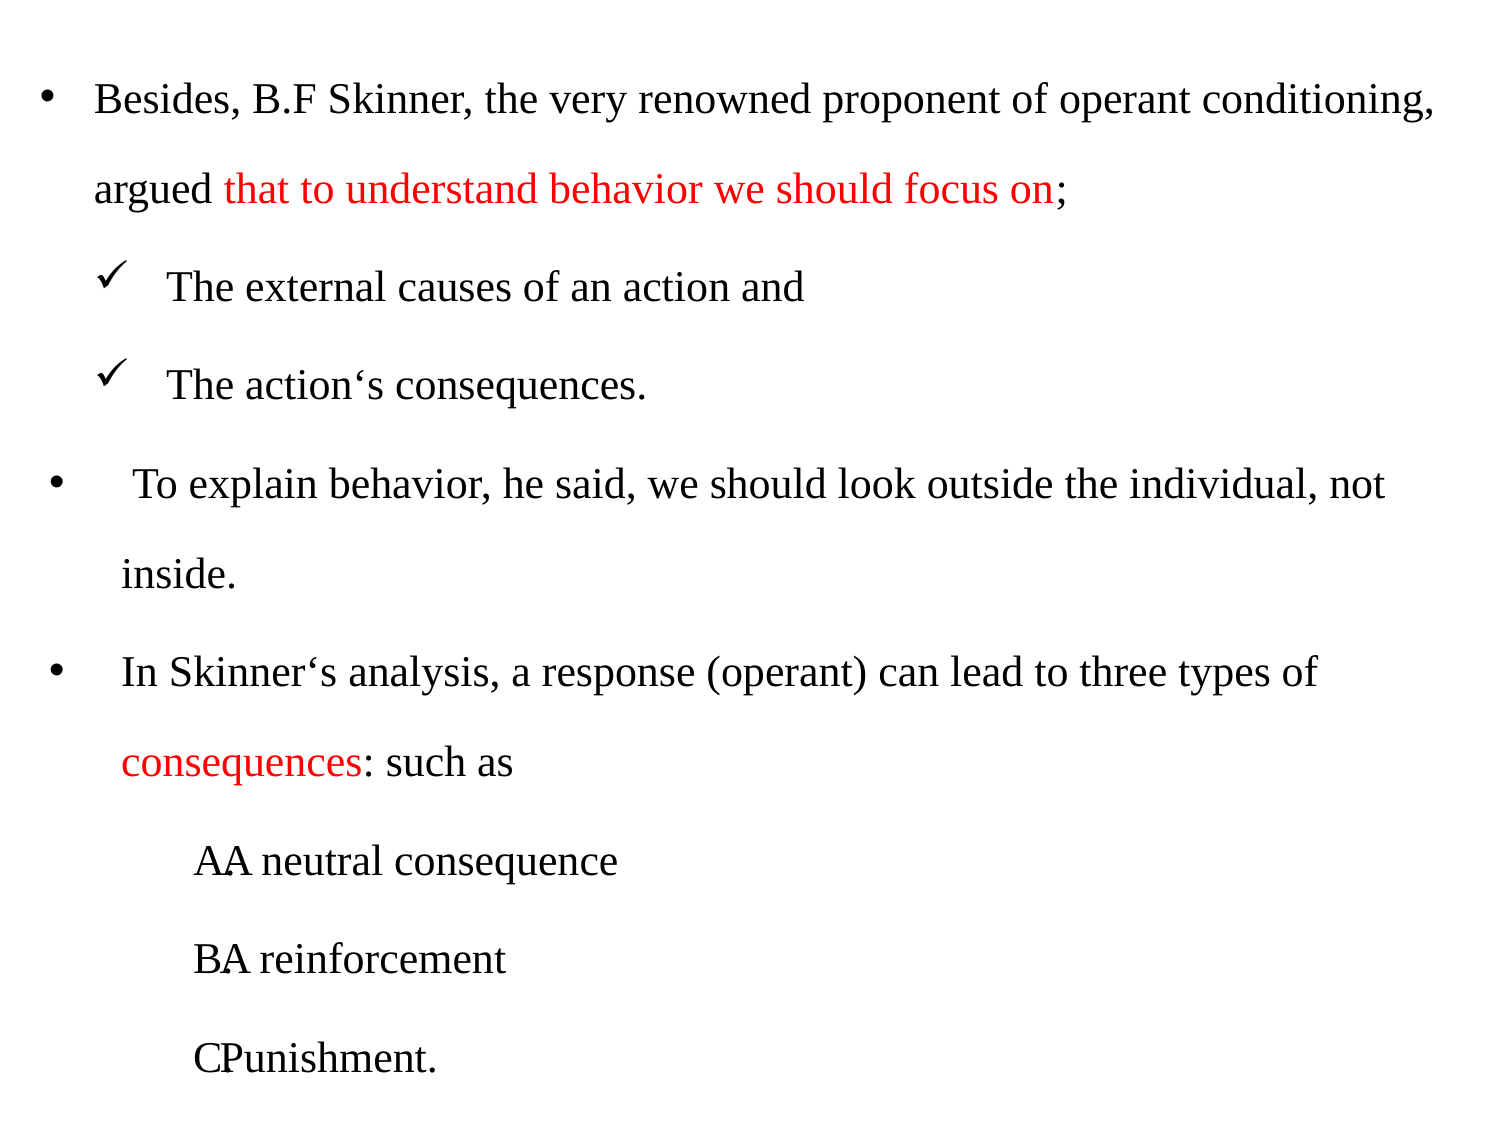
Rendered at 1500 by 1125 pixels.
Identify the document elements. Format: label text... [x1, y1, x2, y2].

list Besides, B.F Skinner, the very renowned proponent of operant conditioning, argued that to understand behavior we should focus on; The external causes of an action and The action‘s consequences. To explain behavior, he said, we should look outside the individual, not inside. In Skinner‘s analysis, a response (operant) can lead to three types of consequences: such as A neutral consequence A reinforcement Punishment. [24, 24, 1475, 1100]
